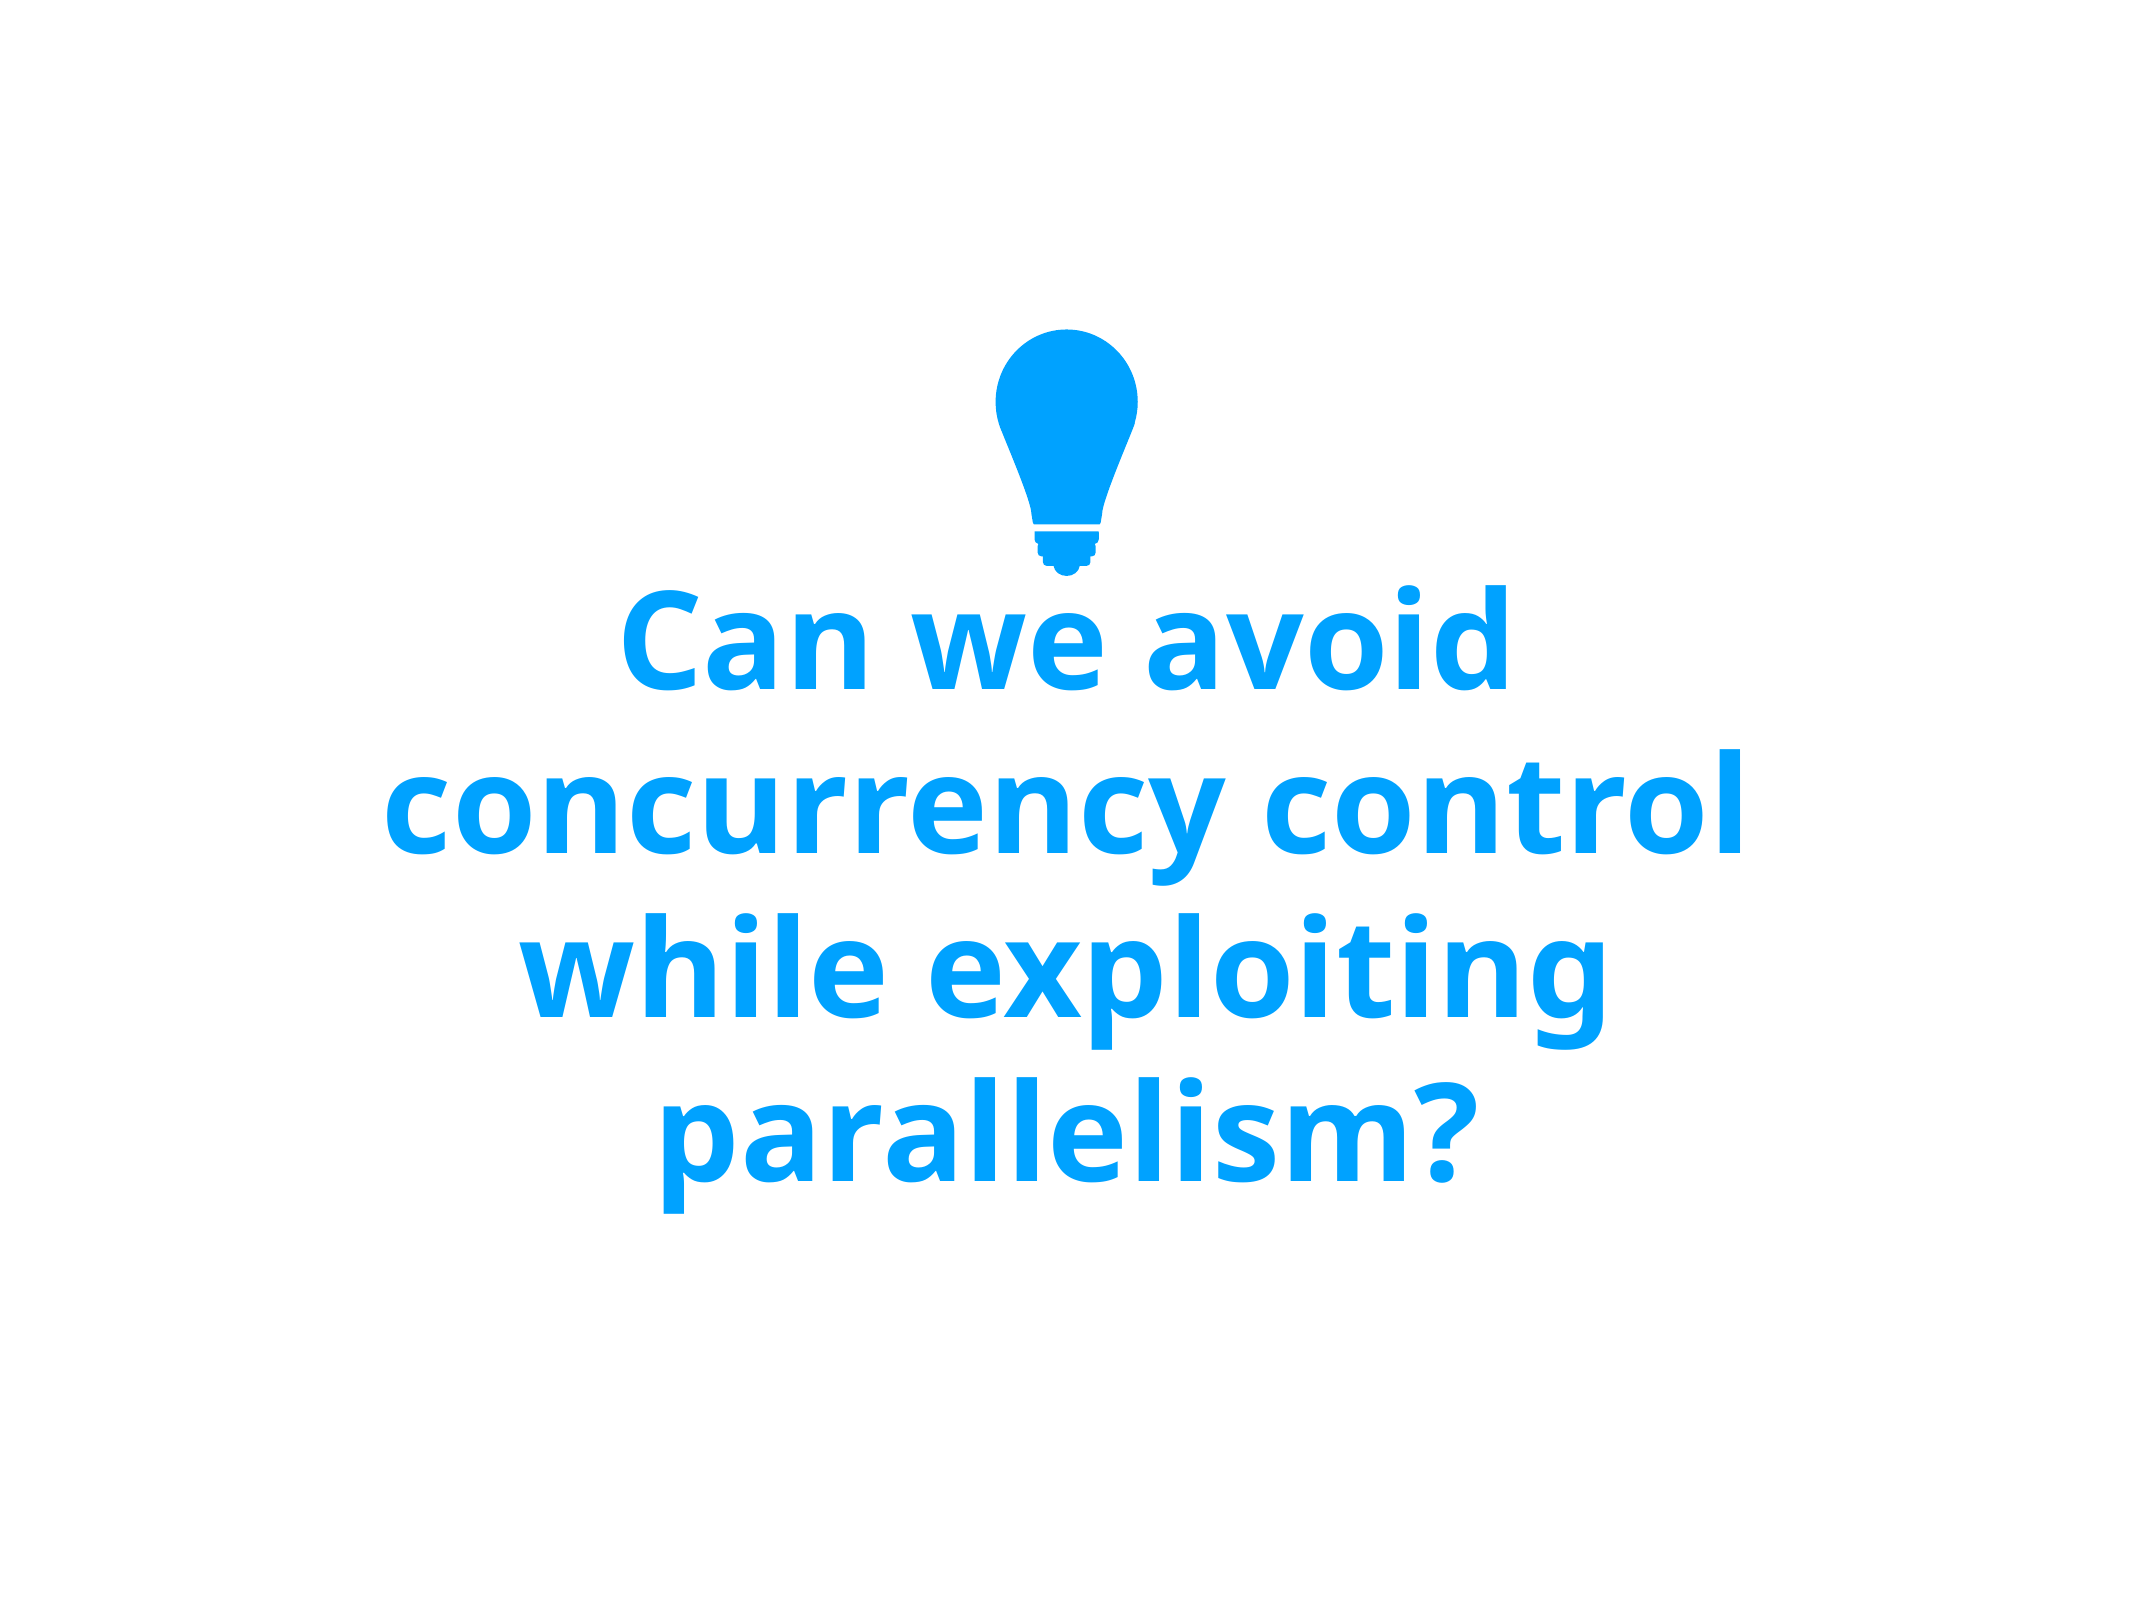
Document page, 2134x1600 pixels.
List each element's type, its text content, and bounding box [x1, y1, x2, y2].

text_box [995, 329, 1138, 525]
title Can we avoid concurrency control while exploiting parallelism? [207, 609, 1926, 1152]
text_box [1034, 531, 1099, 576]
